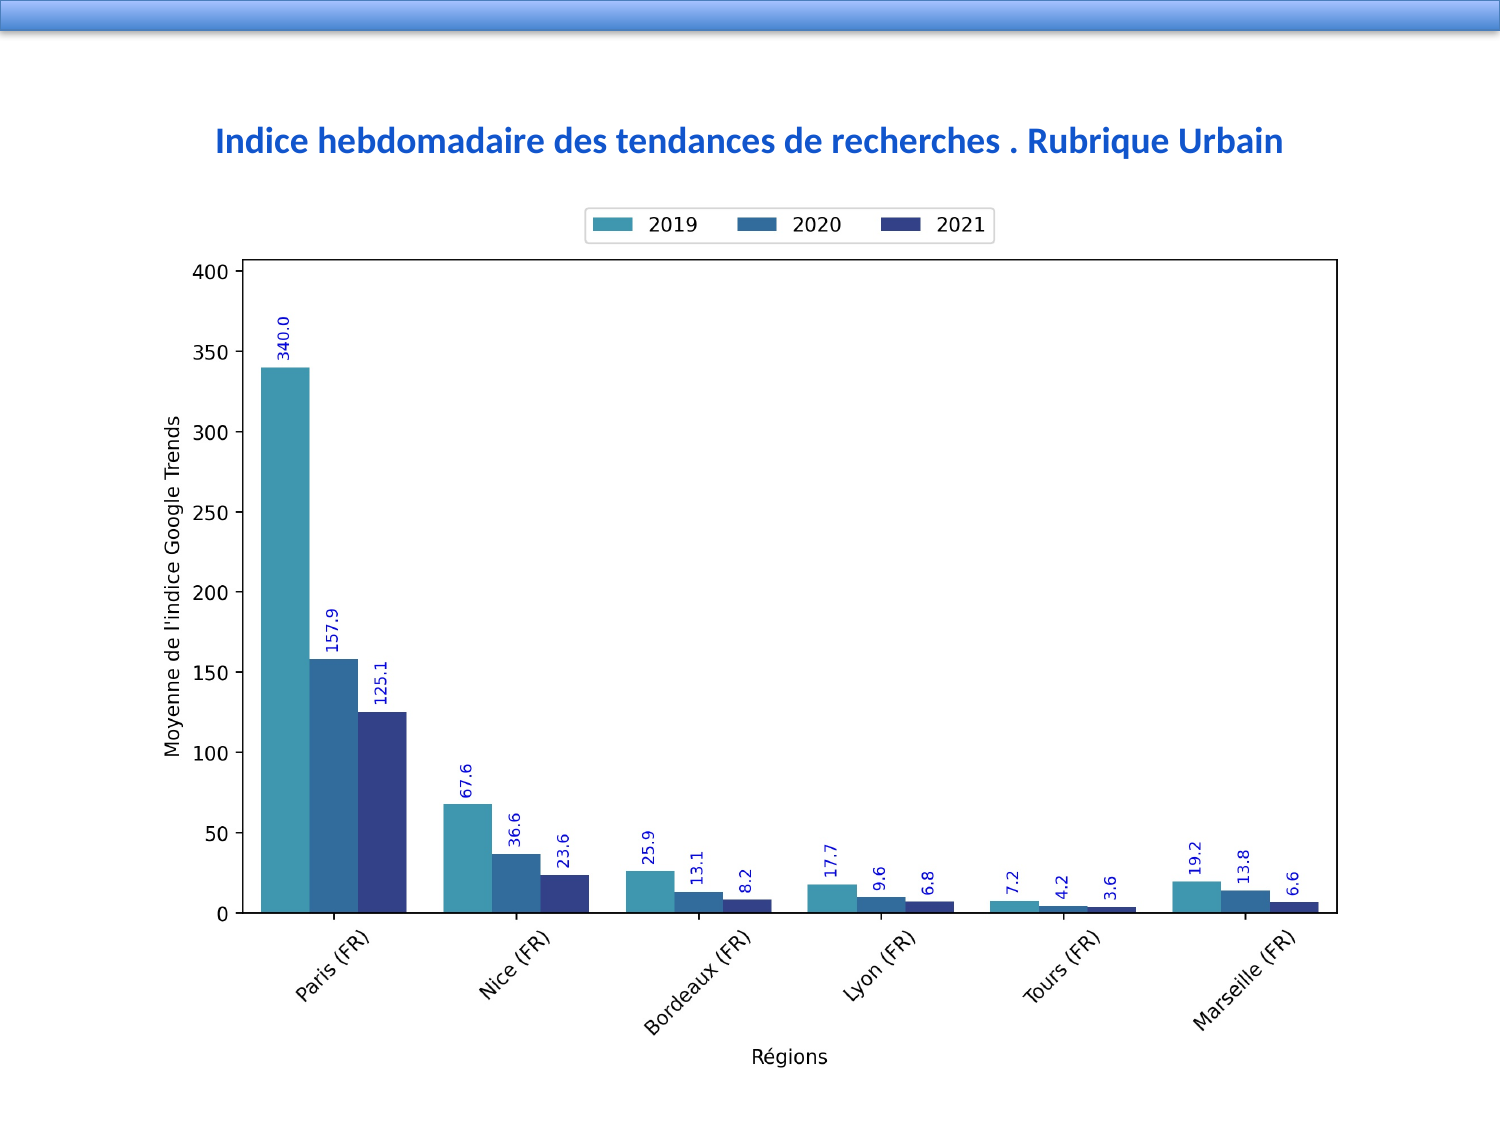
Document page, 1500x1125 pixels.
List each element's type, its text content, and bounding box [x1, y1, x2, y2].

picture [149, 194, 1351, 1081]
title Indice hebdomadaire des tendances de recherches . Rubrique Urbain [75, 45, 1425, 233]
text_box [0, 0, 1500, 31]
